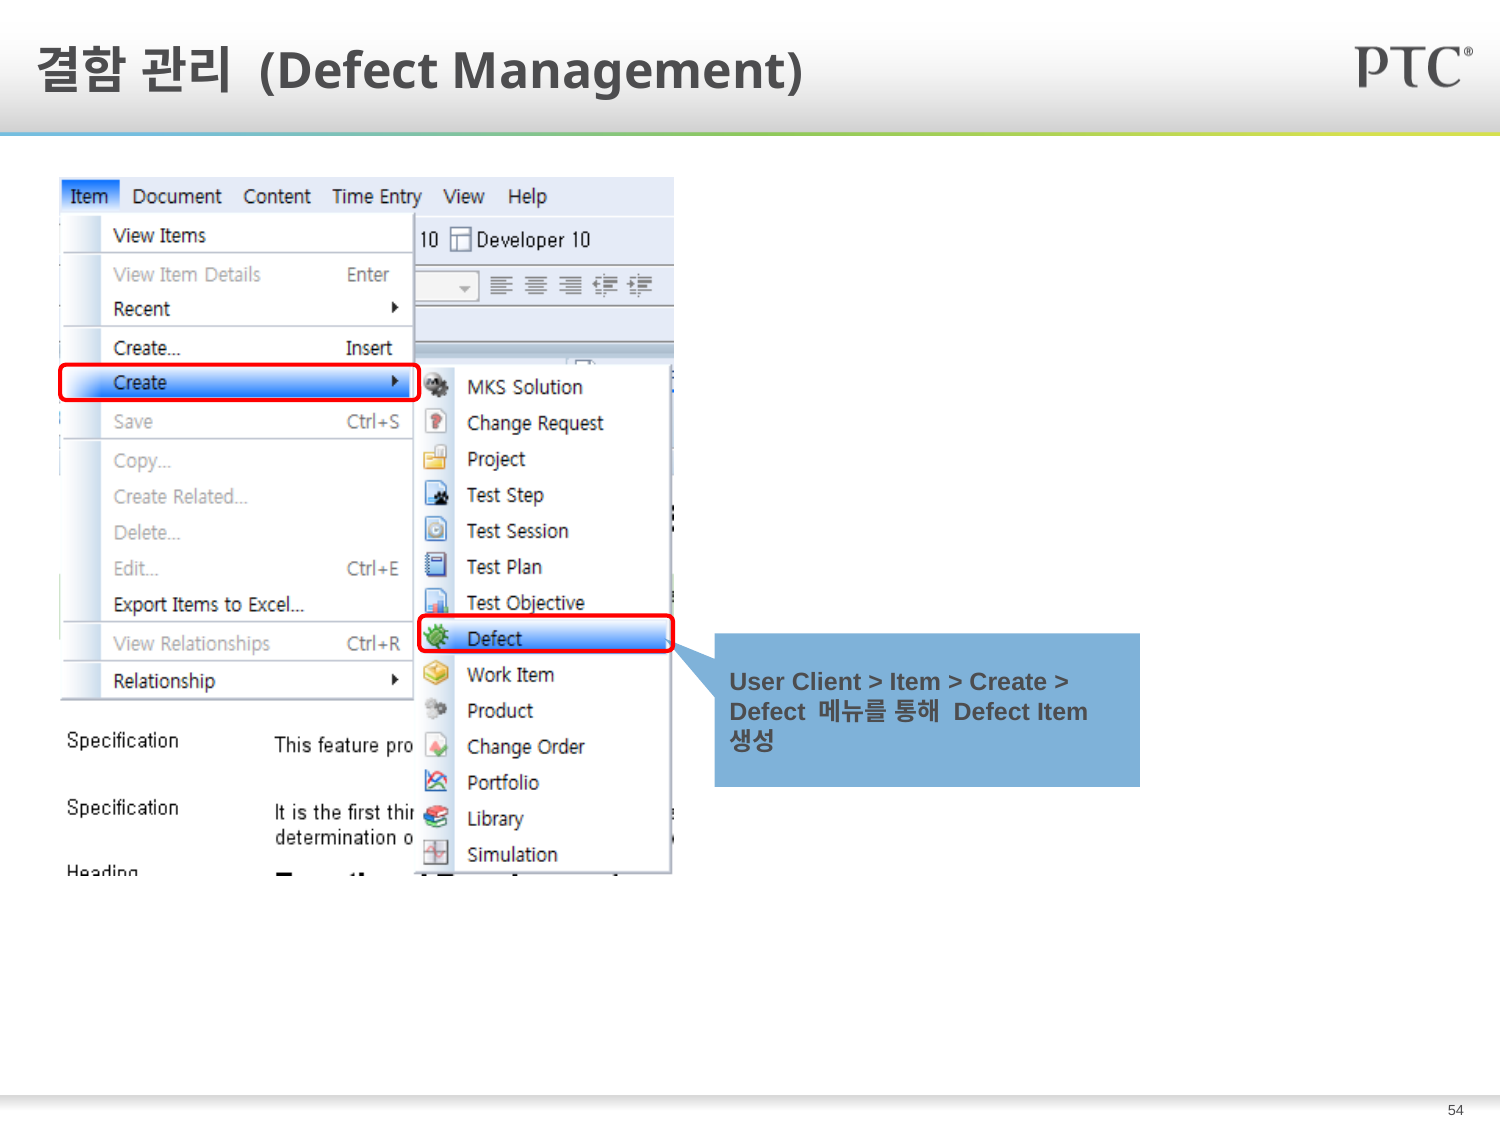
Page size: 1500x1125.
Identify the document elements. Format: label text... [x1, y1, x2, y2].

text_box User Client > Item > Create > Defect 메뉴를 통해 Defect Item 생성 [679, 631, 1142, 789]
title 결함 관리 (Defect Management) [35, 31, 1285, 107]
picture [0, 0, 1500, 136]
picture [58, 176, 674, 876]
